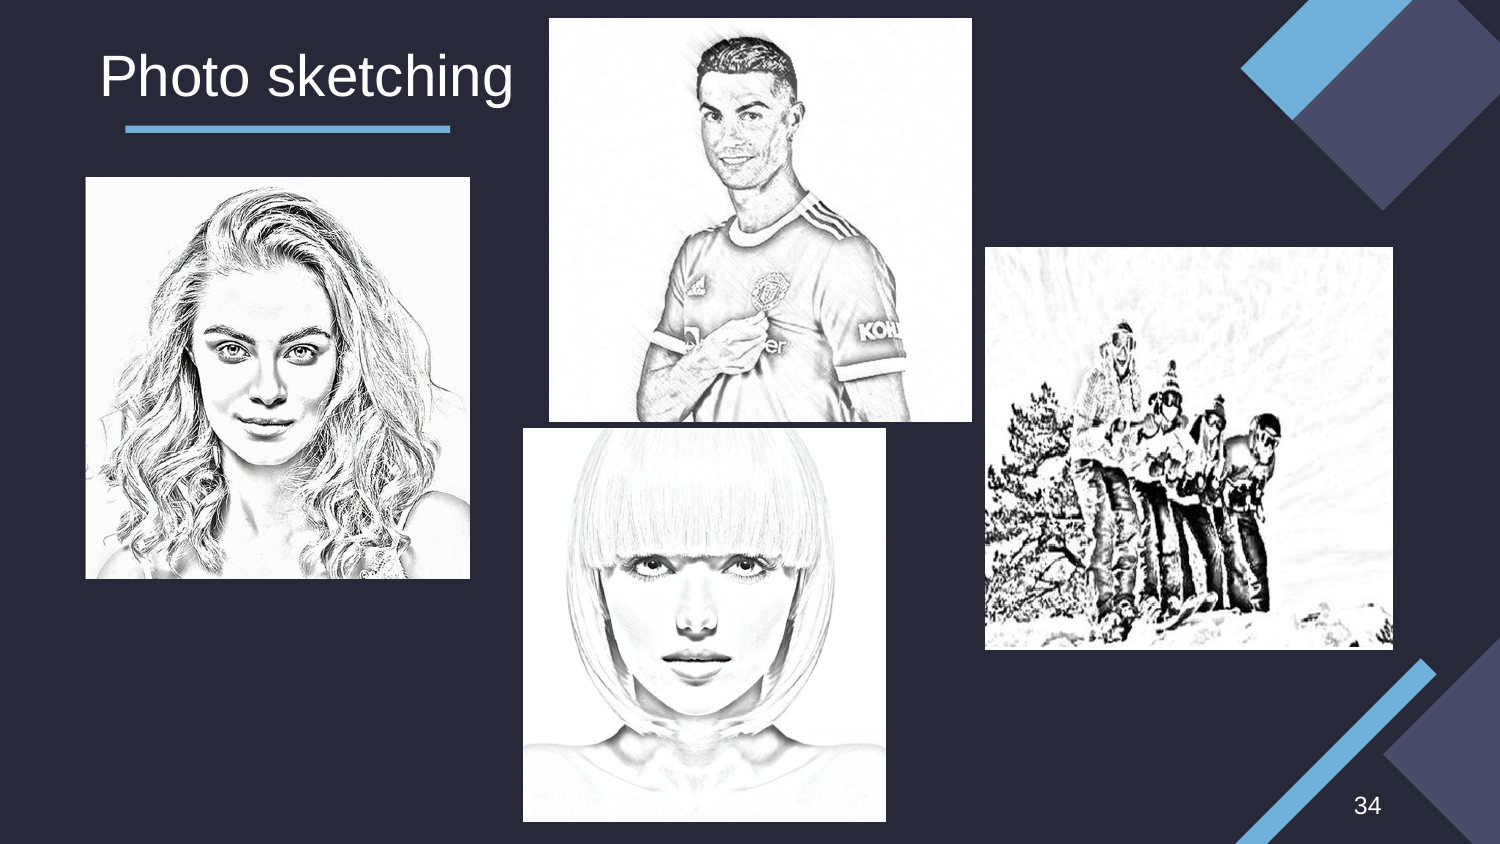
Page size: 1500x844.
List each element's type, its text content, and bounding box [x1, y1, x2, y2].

picture [83, 177, 471, 580]
title Photo sketching [976, 29, 1351, 118]
picture [549, 17, 972, 423]
slide_number 34 [1059, 782, 1397, 828]
text_box [125, 125, 451, 133]
picture [985, 247, 1394, 650]
picture [523, 428, 887, 822]
title Photo sketching [84, 29, 544, 118]
